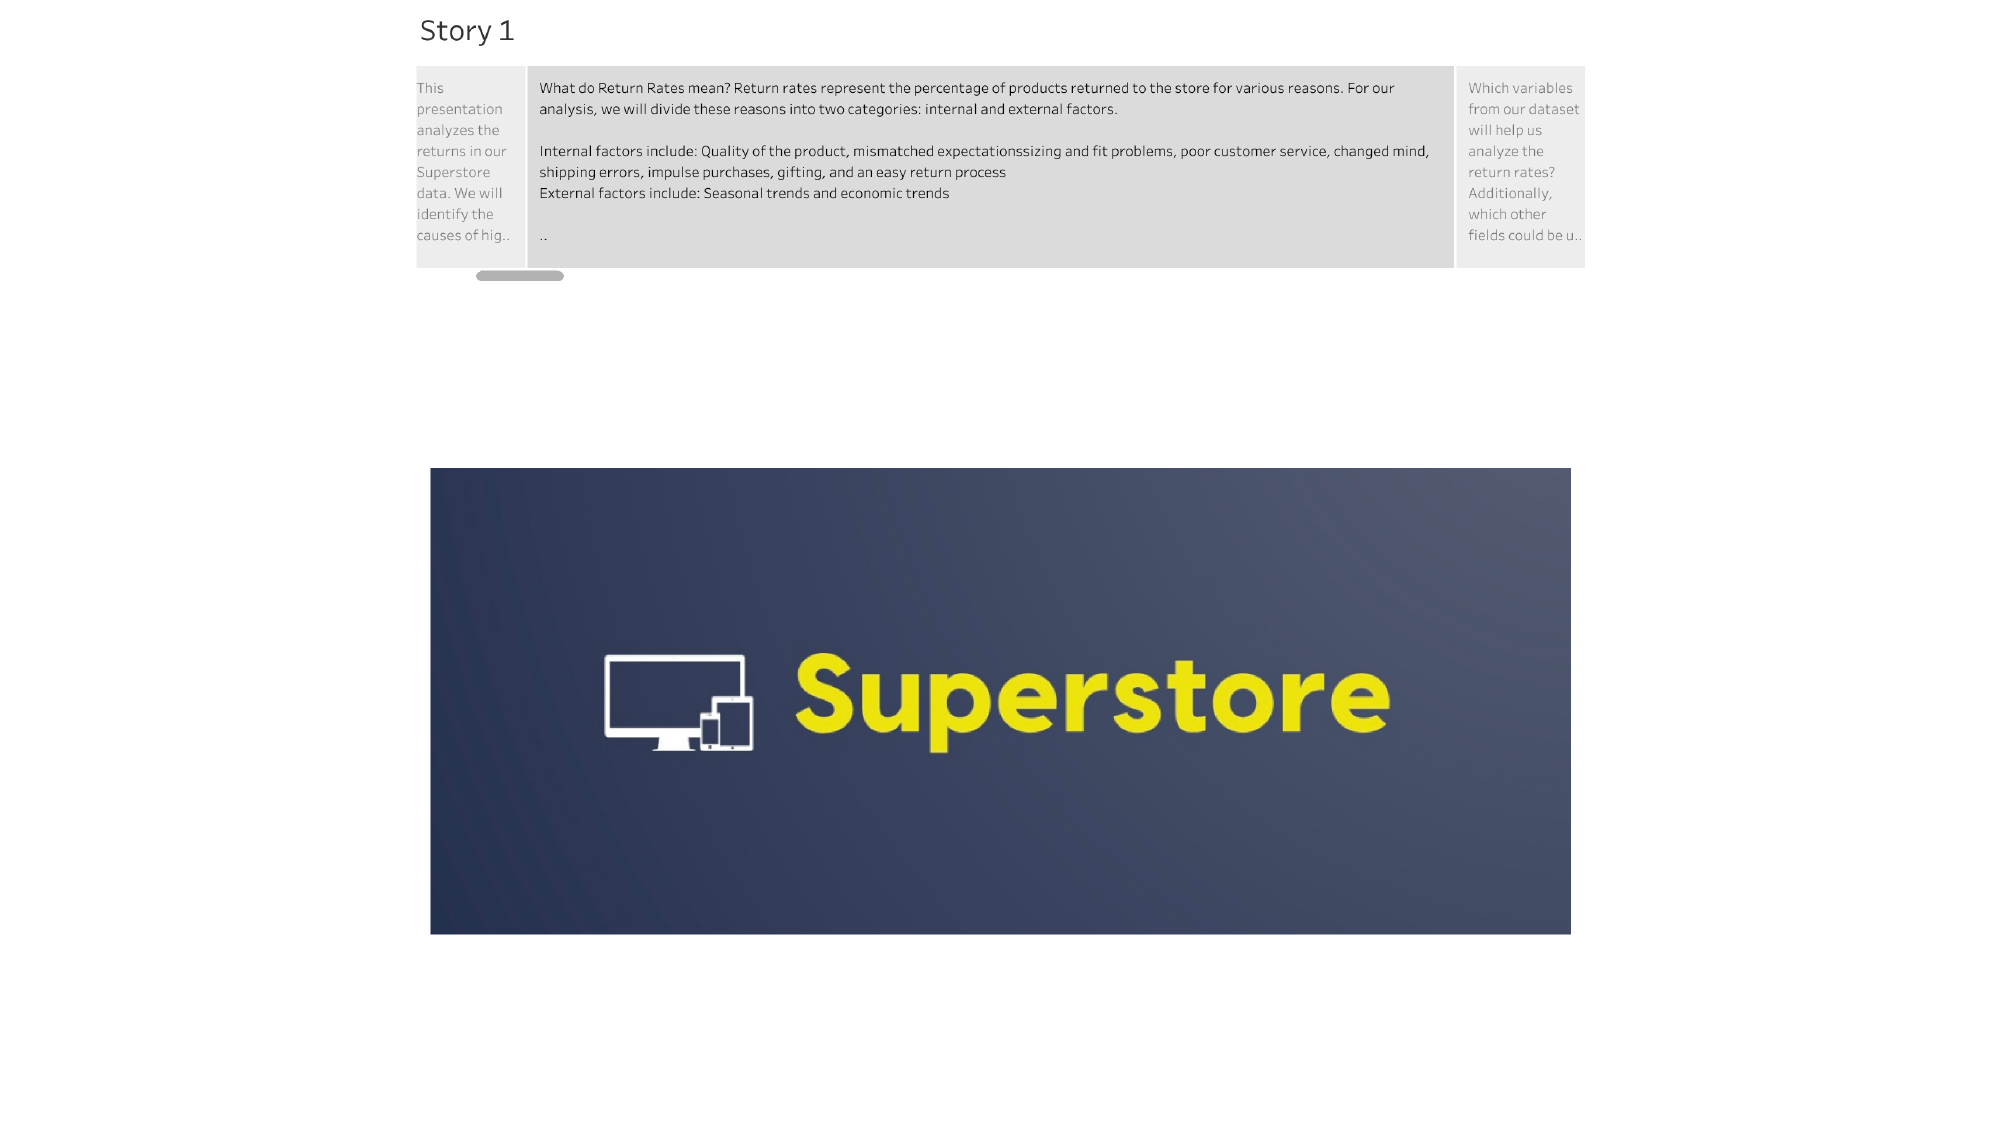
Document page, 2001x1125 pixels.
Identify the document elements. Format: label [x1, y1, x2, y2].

picture [407, 0, 1593, 1125]
